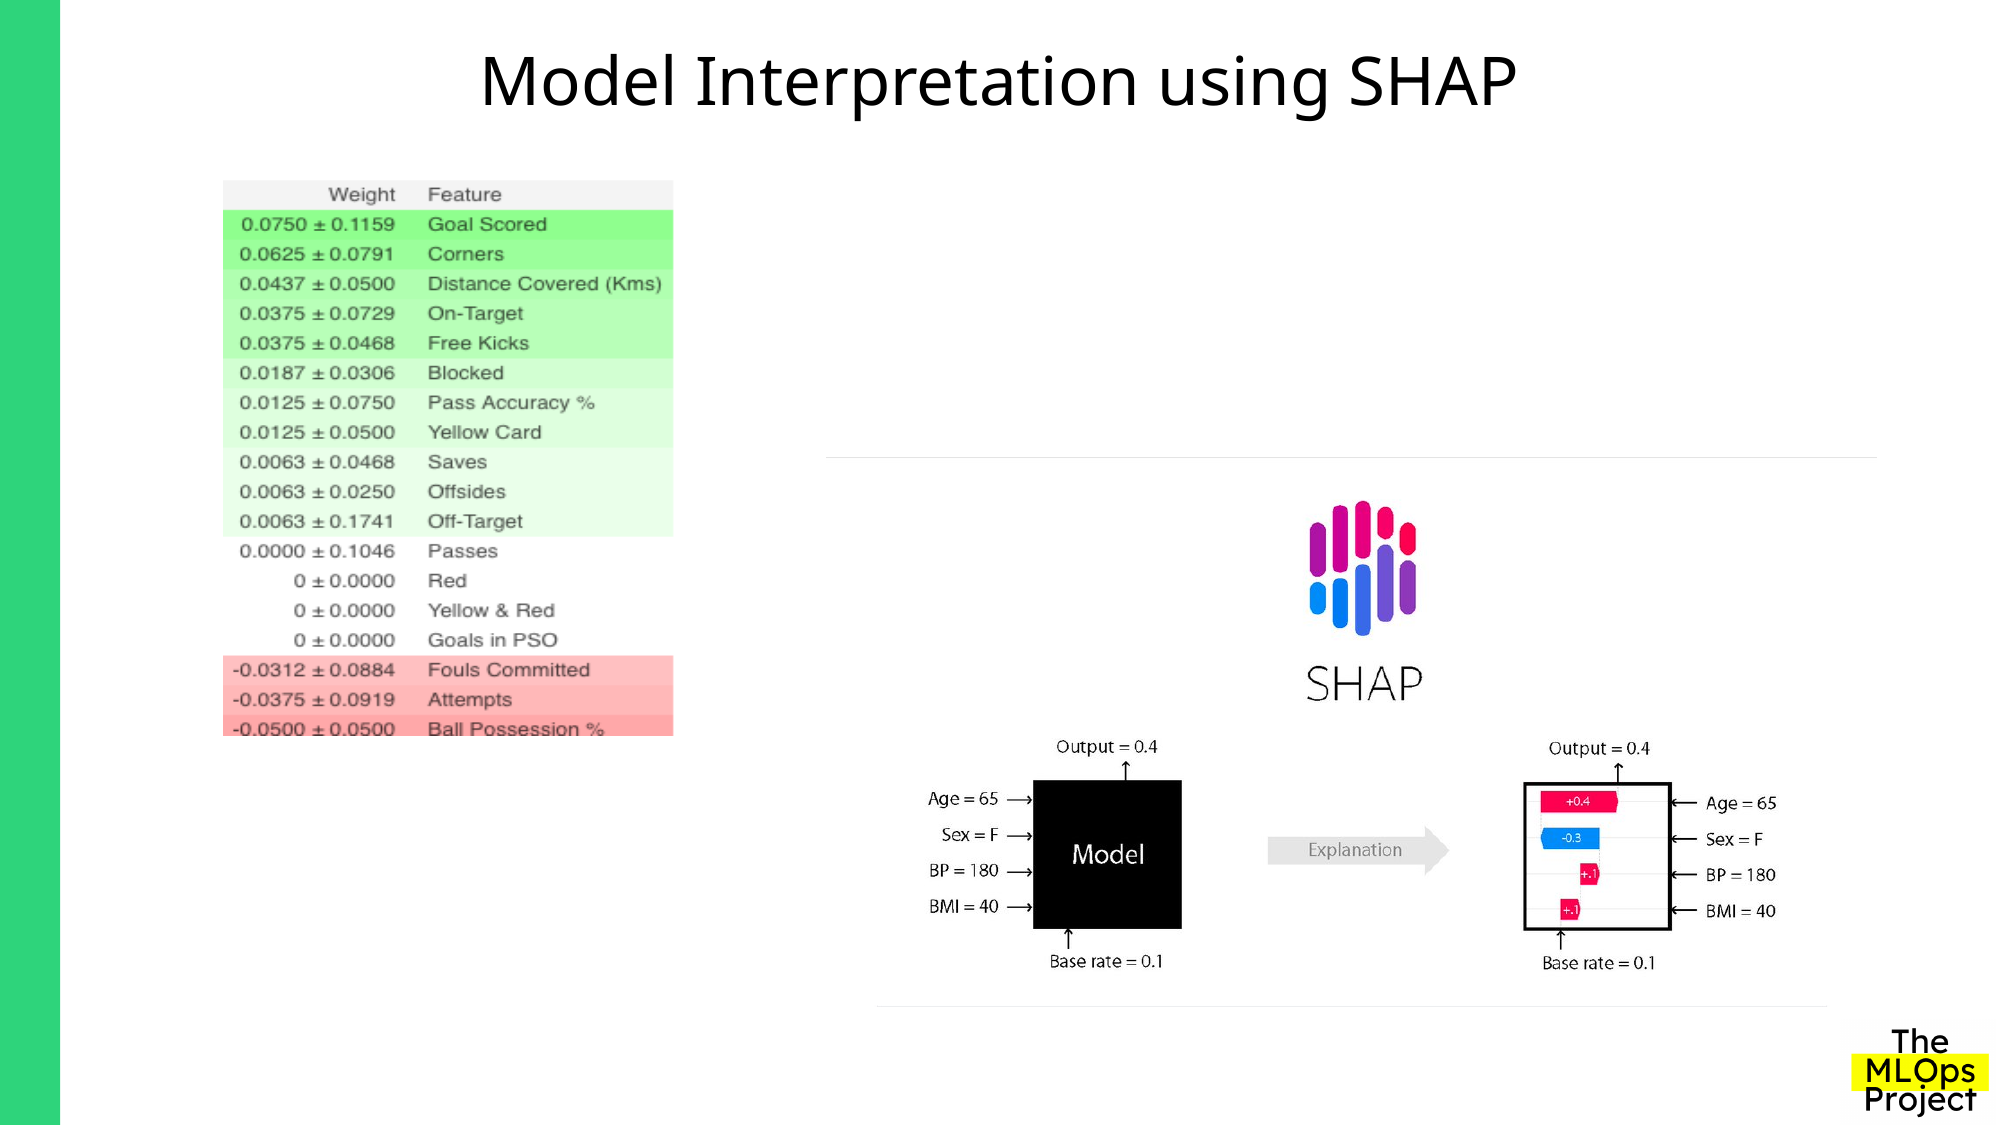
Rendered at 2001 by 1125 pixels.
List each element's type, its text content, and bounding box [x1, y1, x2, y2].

picture [826, 457, 1877, 1007]
picture [1840, 1019, 1996, 1125]
picture [223, 179, 679, 736]
text_box Model Interpretation using SHAP [350, 32, 1650, 131]
